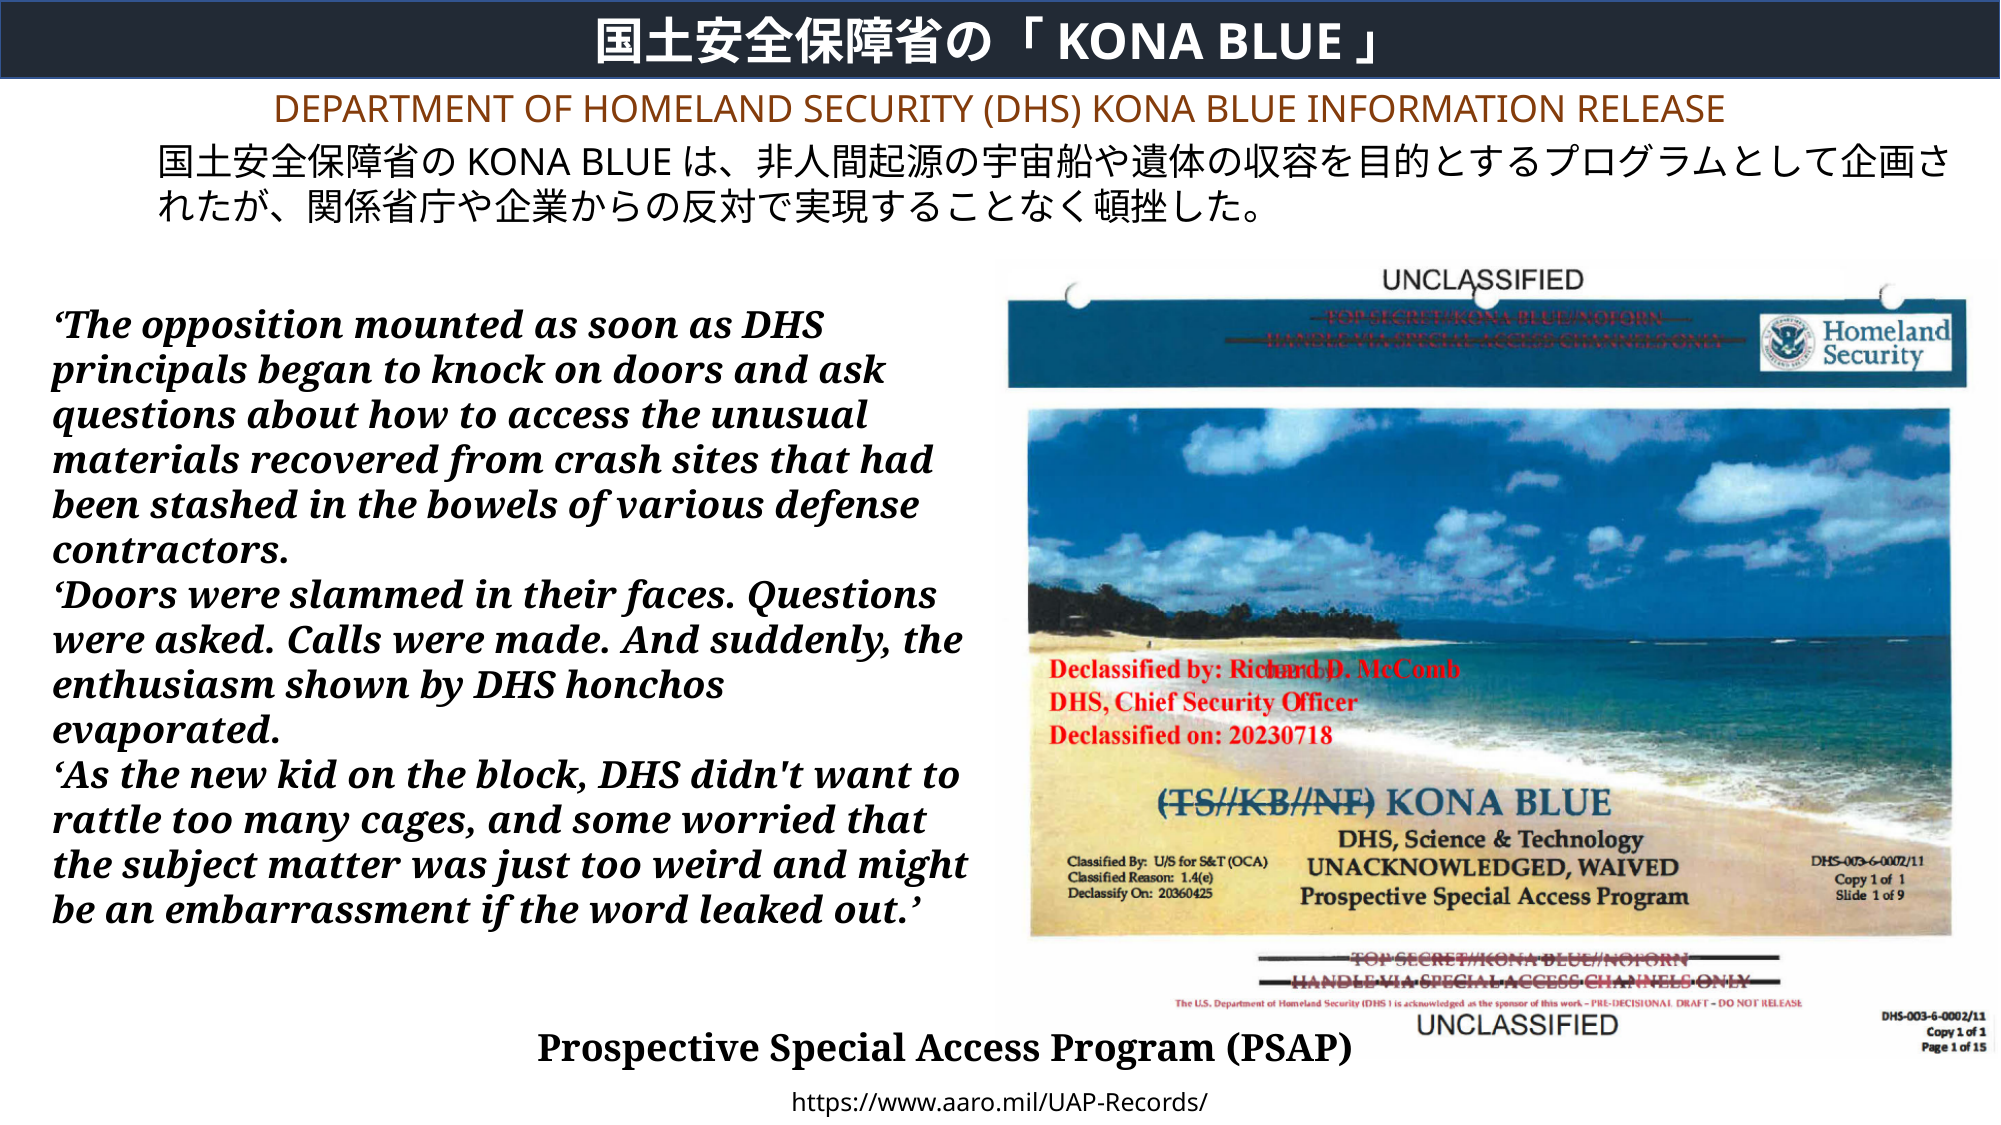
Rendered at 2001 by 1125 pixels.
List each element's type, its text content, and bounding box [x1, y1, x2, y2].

text_box 国土安全保障省の「KONA BLUE」 [0, 0, 2000, 77]
text_box https://www.aaro.mil/UAP-Records/ [499, 1078, 1501, 1124]
text_box Prospective Special Access Program (PSAP) [522, 1016, 1524, 1077]
text_box ‘The opposition mounted as soon as DHS principals began to knock on doors and ask questions about how to access the unusual materials recovered from crash sites that had been stashed in the bowels of various defense contractors. ‘Doors were slammed in their faces. Questions were asked. Calls were made. And suddenly, the enthusiasm shown by DHS honchos evaporated. ‘As the new kid on the block, DHS didn't want to rattle too many cages, and some worried that the subject matter was just too weird and might be an embarrassment if the word leaked out.’ [37, 293, 995, 939]
text_box Department of Homeland Security (DHS) KONA BLUE Information Release [0, 77, 2000, 138]
picture [995, 259, 1998, 1059]
text_box 国土安全保障省のKONA BLUEは、非人間起源の宇宙船や遺体の収容を目的とするプログラムとして企画されたが、関係省庁や企業からの反対で実現することなく頓挫した。 [142, 130, 1981, 236]
